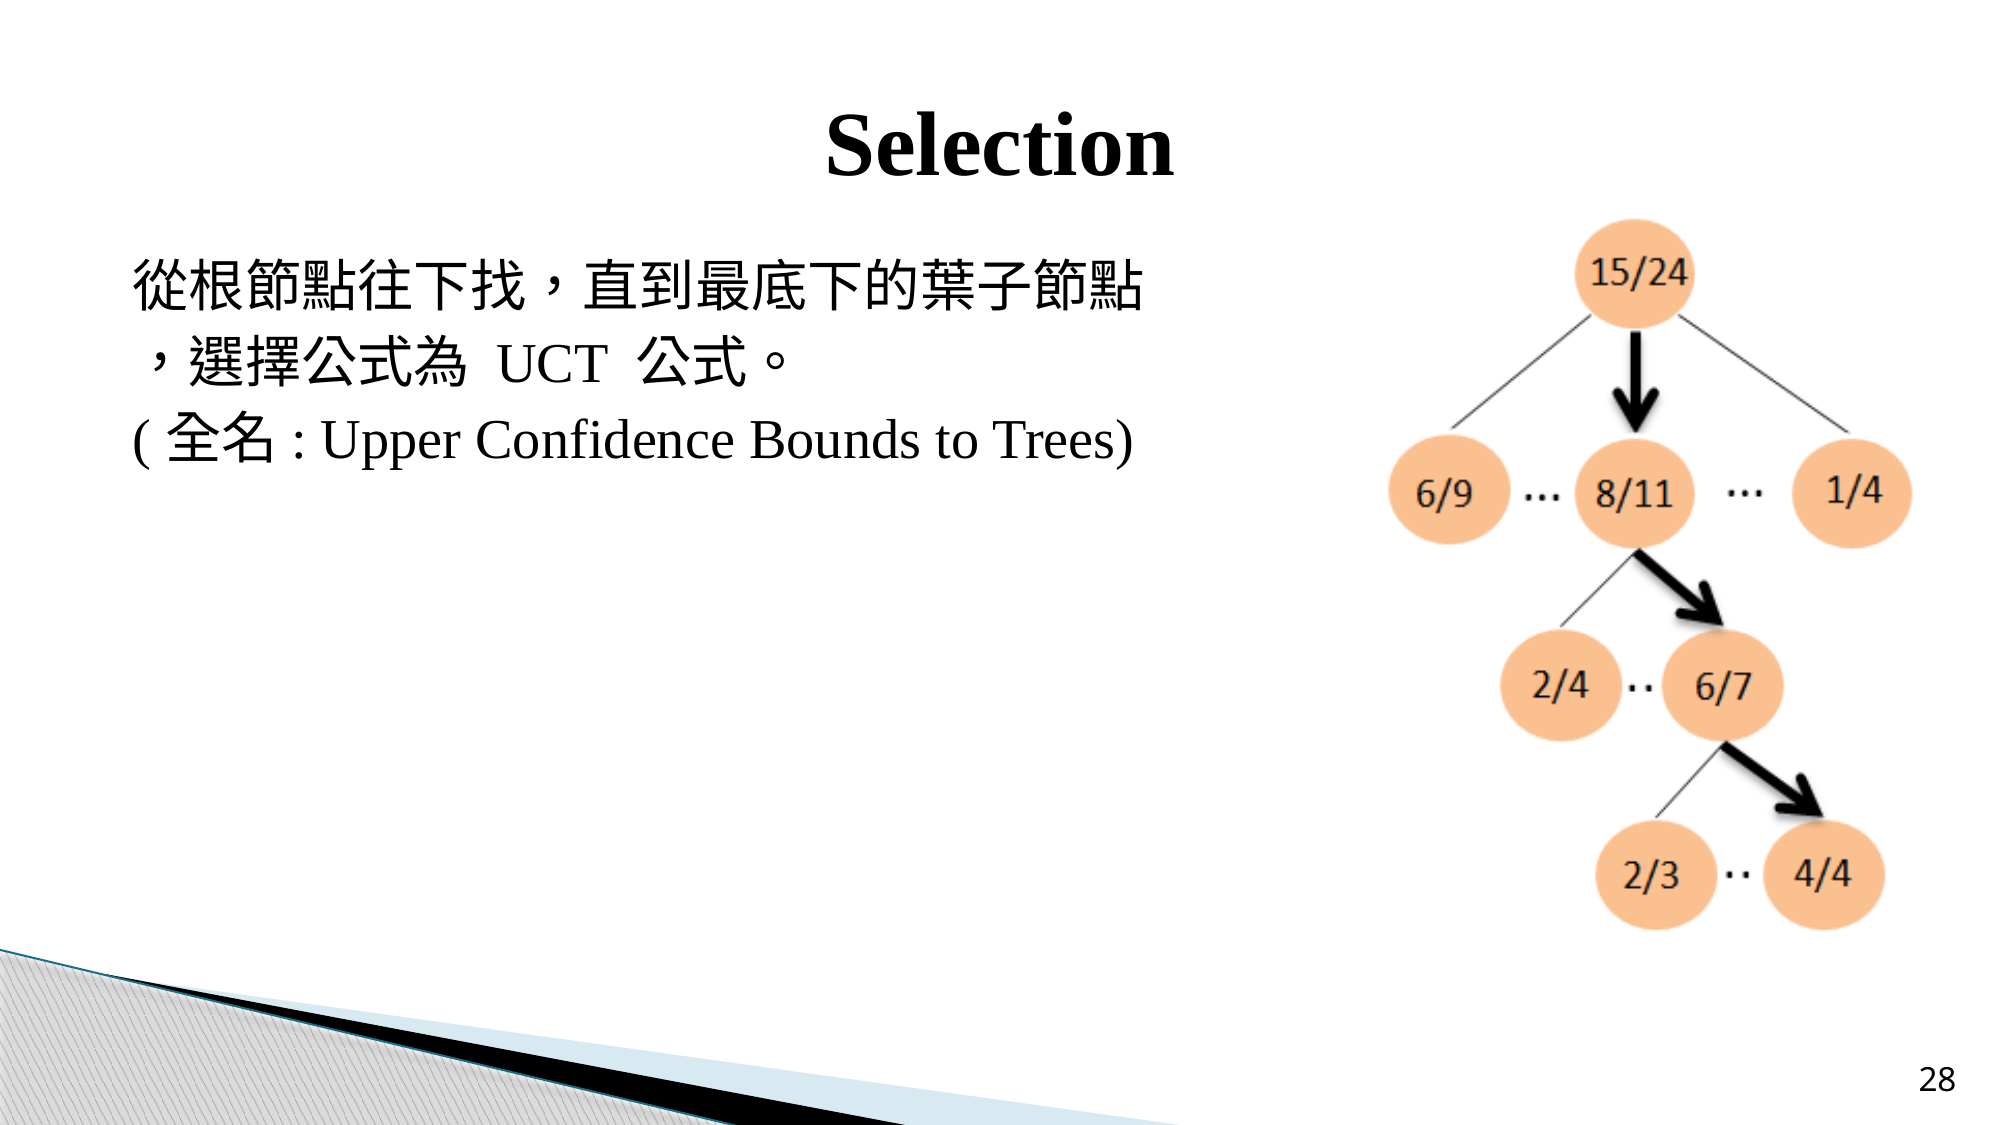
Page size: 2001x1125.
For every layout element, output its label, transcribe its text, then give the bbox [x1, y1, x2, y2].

slide_number 27 [1891, 1051, 1972, 1112]
title Selection [99, 45, 1900, 233]
picture [1363, 211, 1957, 949]
